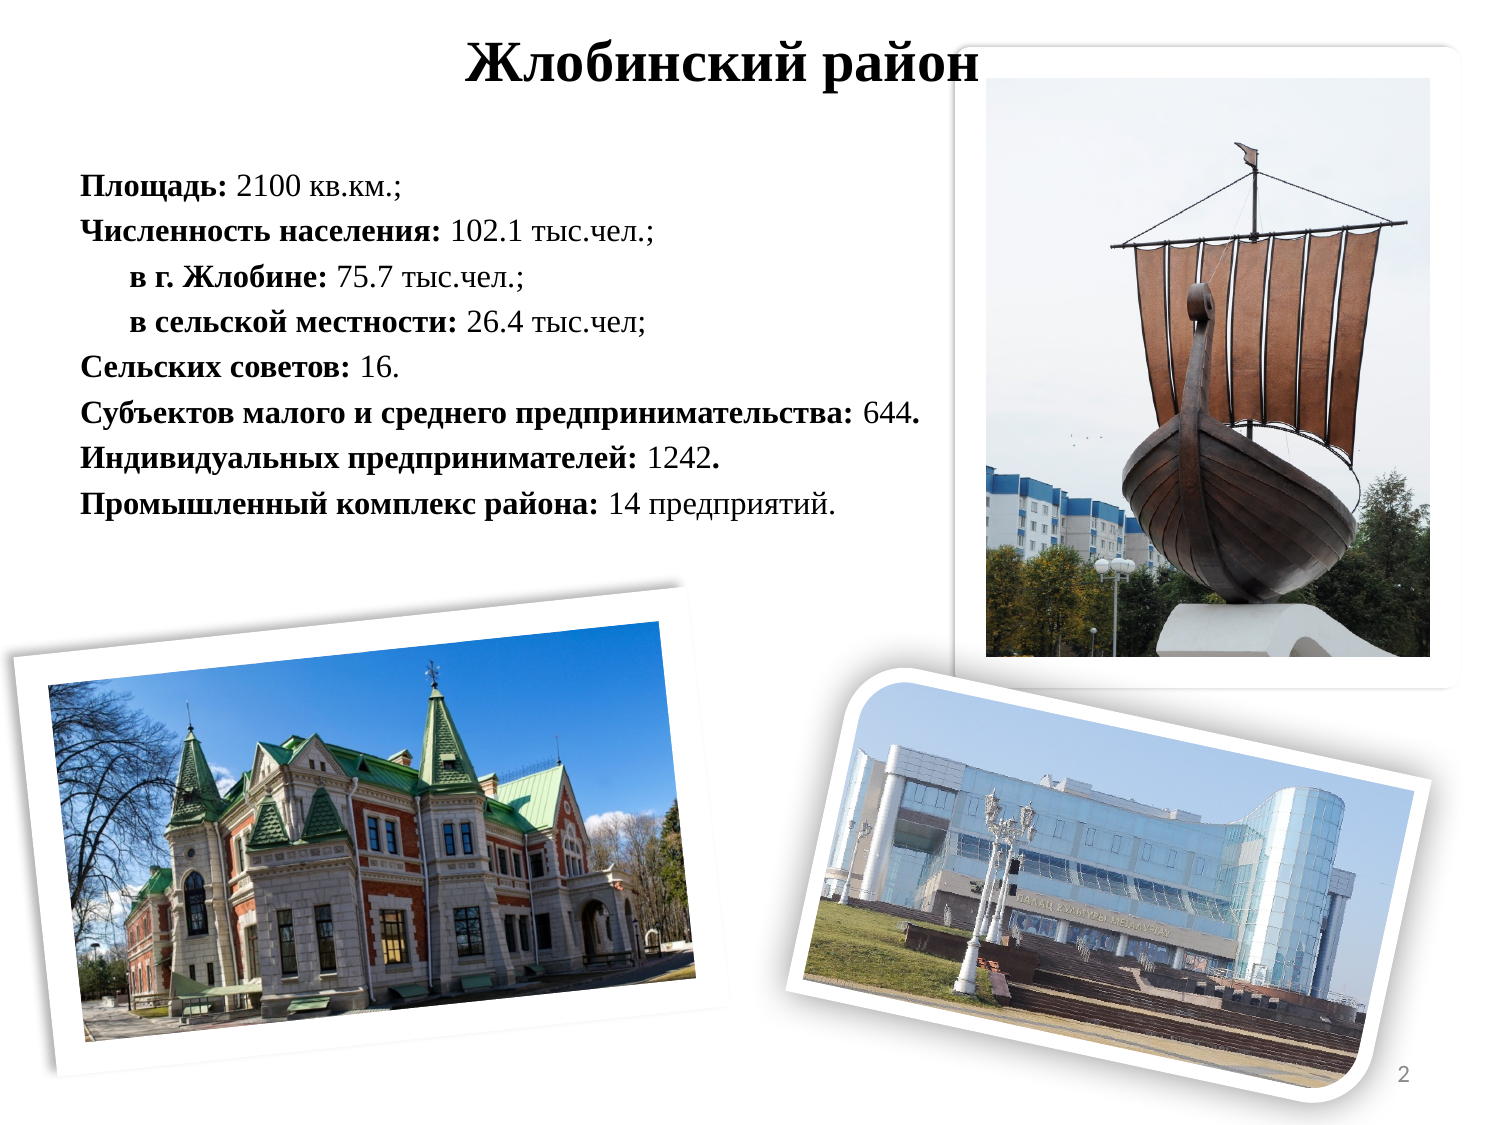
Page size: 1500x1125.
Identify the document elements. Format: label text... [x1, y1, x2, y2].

slide_number 2 [1074, 1042, 1425, 1103]
text_box Жлобинский район [450, 16, 995, 101]
list Площадь: 2100 кв.км.; Численность населения: 102.1 тыс.чел.; в г. Жлобине: 75.7 тыс.чел.; в сельской местности: 26.4 тыс.чел; Сельских советов: 16. Субъектов малого и среднего предпринимательства: 644. Индивидуальных предпринимателей: 1242. Промышленный комплекс района: 14 предприятий. [64, 156, 950, 575]
picture [803, 683, 1414, 1050]
picture [49, 622, 696, 1042]
picture [985, 77, 1430, 658]
